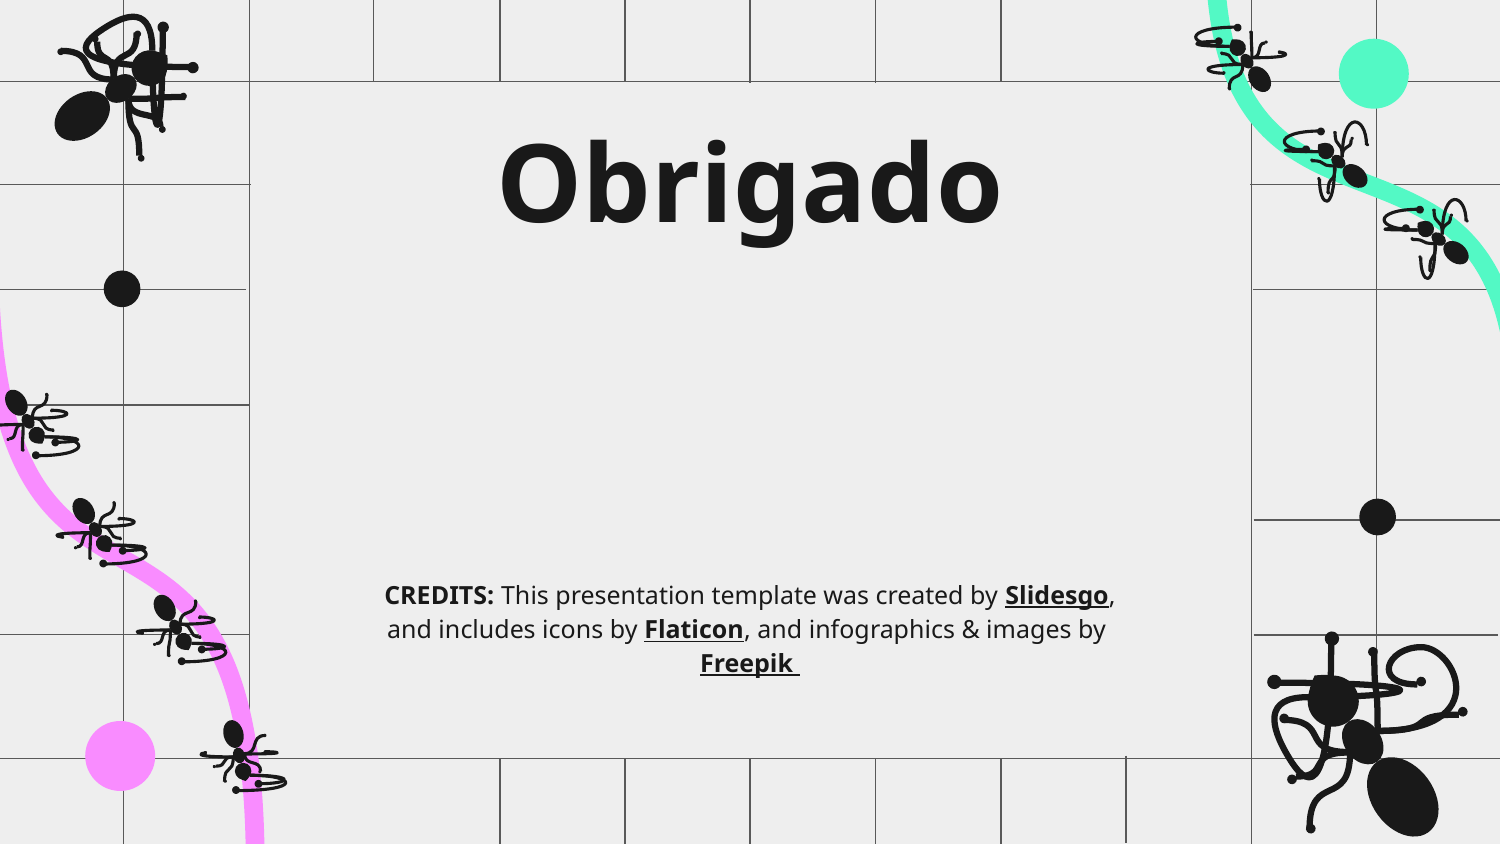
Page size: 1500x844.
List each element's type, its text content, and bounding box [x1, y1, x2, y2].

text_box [1404, 205, 1472, 272]
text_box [0, 388, 62, 456]
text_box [1259, 637, 1465, 843]
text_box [205, 722, 273, 790]
title Obrigado [398, 98, 1102, 263]
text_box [50, 16, 194, 160]
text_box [1213, 27, 1280, 94]
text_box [1304, 127, 1372, 195]
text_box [1131, 32, 1500, 336]
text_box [0, 425, 431, 692]
text_box [1359, 498, 1397, 536]
text_box [103, 270, 141, 308]
text_box [85, 721, 156, 791]
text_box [62, 496, 130, 564]
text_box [142, 594, 210, 661]
